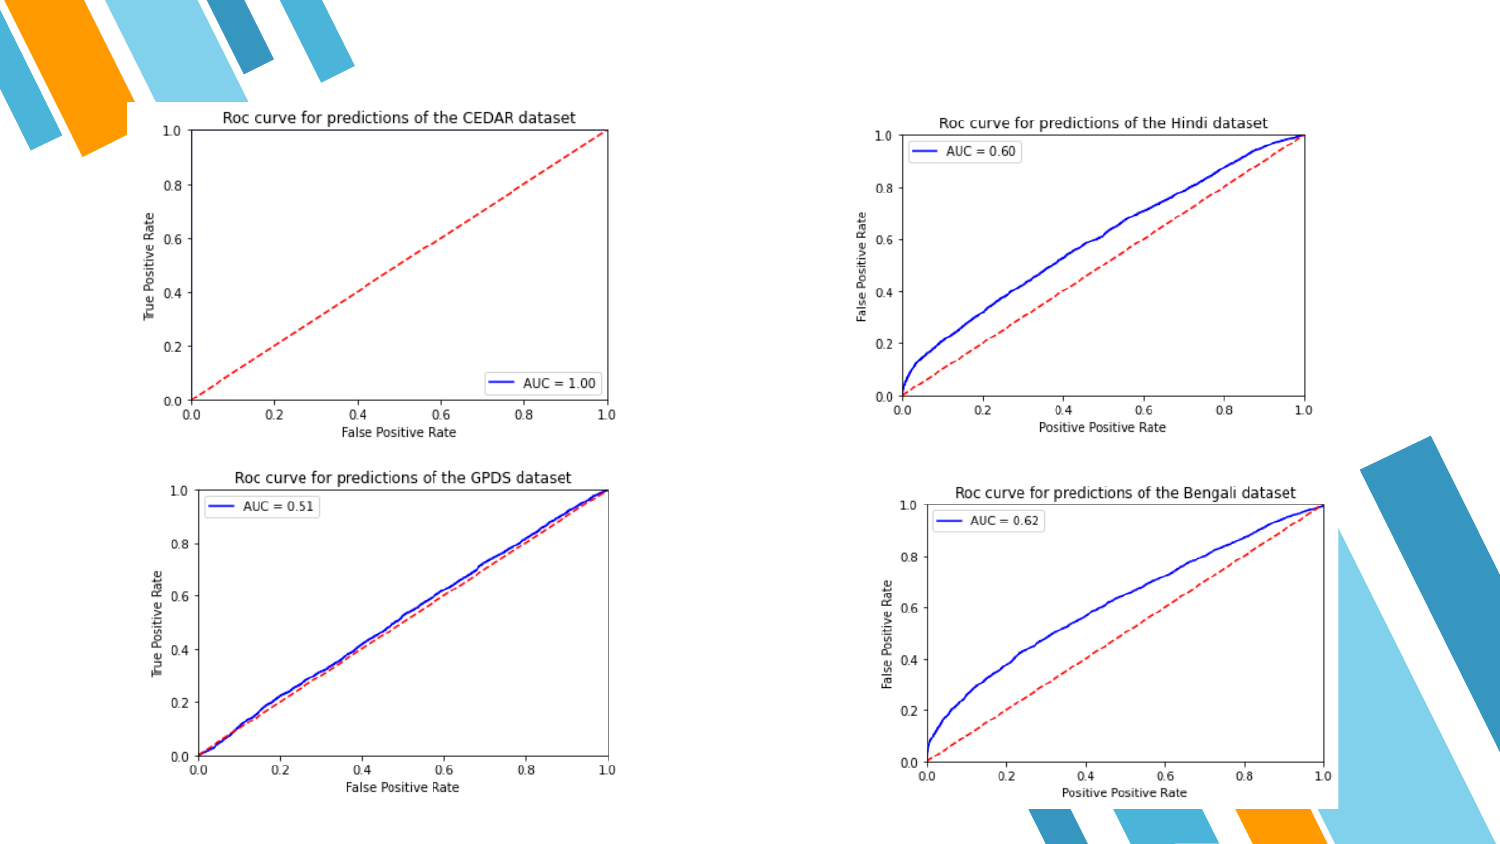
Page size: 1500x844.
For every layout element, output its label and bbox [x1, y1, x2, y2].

picture [126, 456, 654, 812]
picture [871, 474, 1339, 809]
picture [126, 102, 629, 446]
picture [846, 102, 1323, 457]
